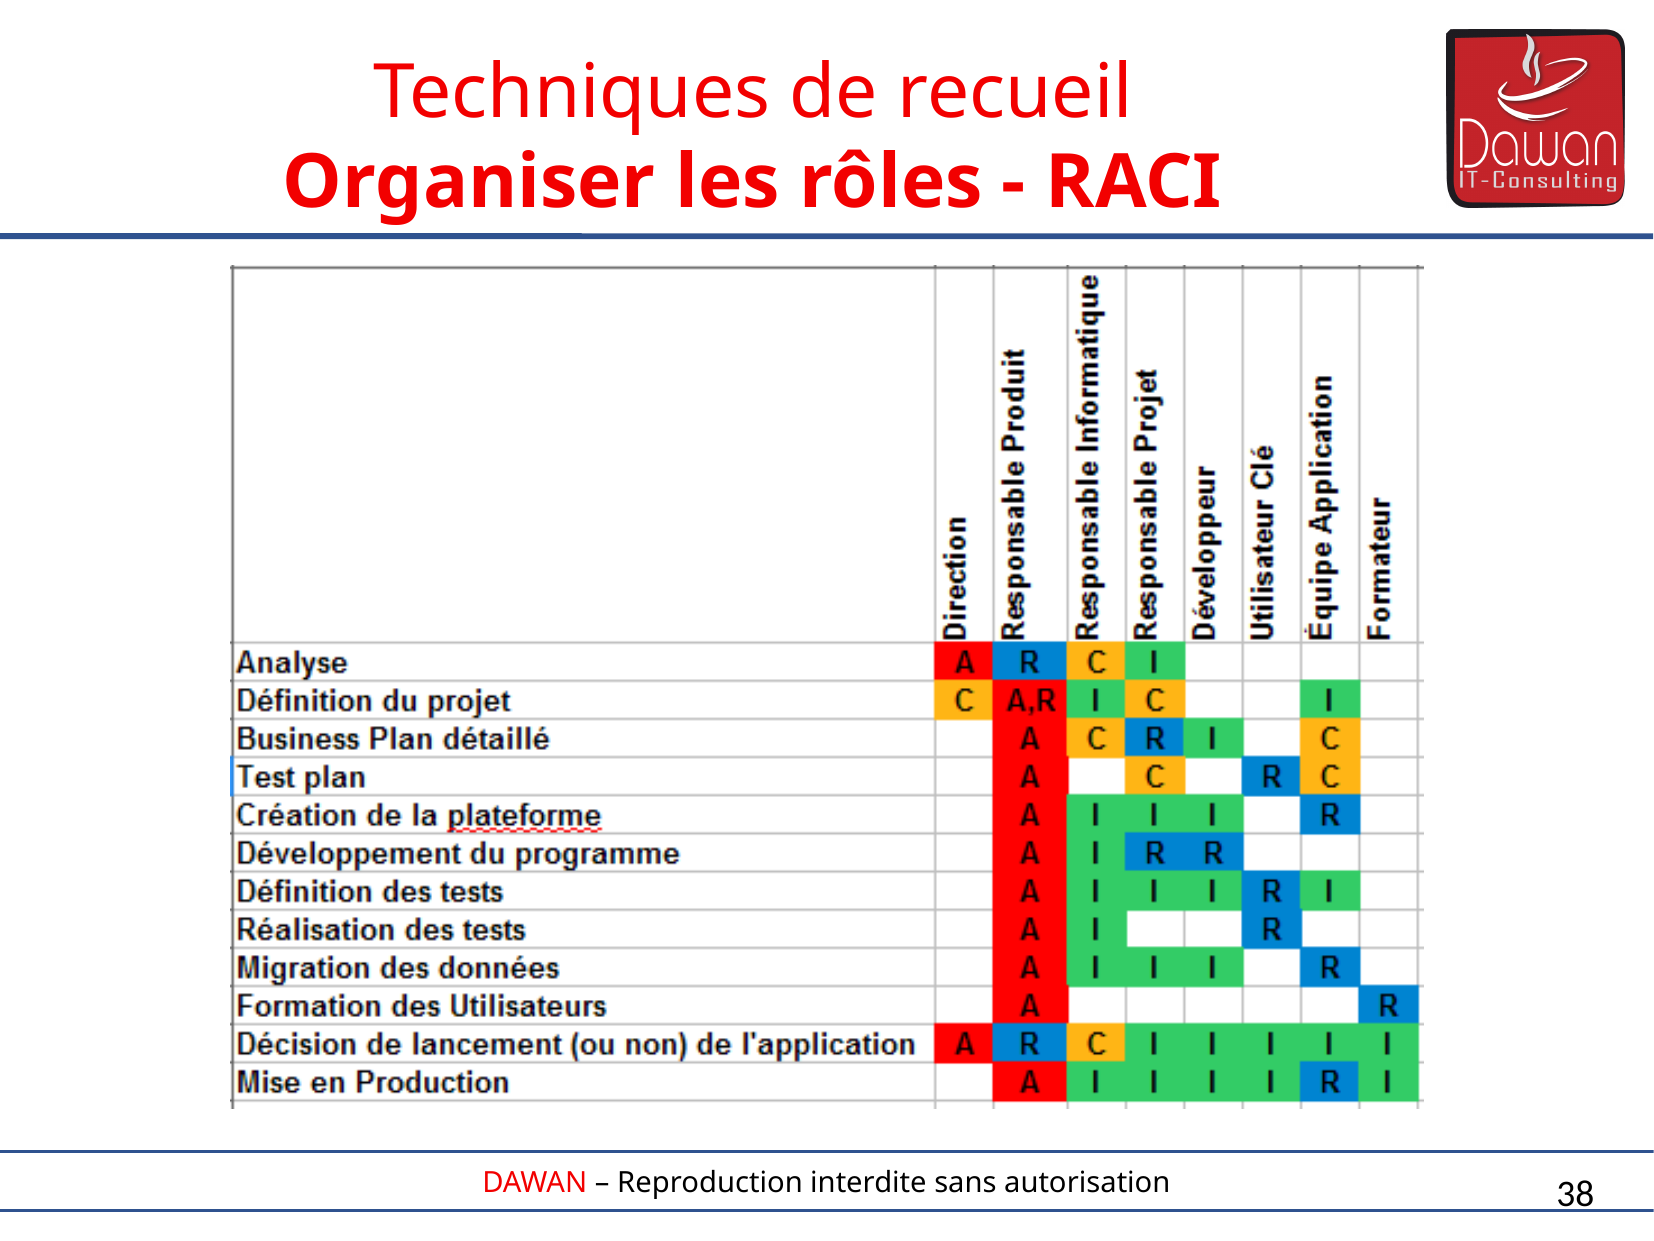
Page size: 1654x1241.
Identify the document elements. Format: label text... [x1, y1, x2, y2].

title Techniques de recueil Organiser les rôles - RACI [59, 29, 1447, 237]
text_box 38 [1535, 1169, 1595, 1233]
picture [1447, 29, 1625, 208]
picture [230, 265, 1424, 1109]
